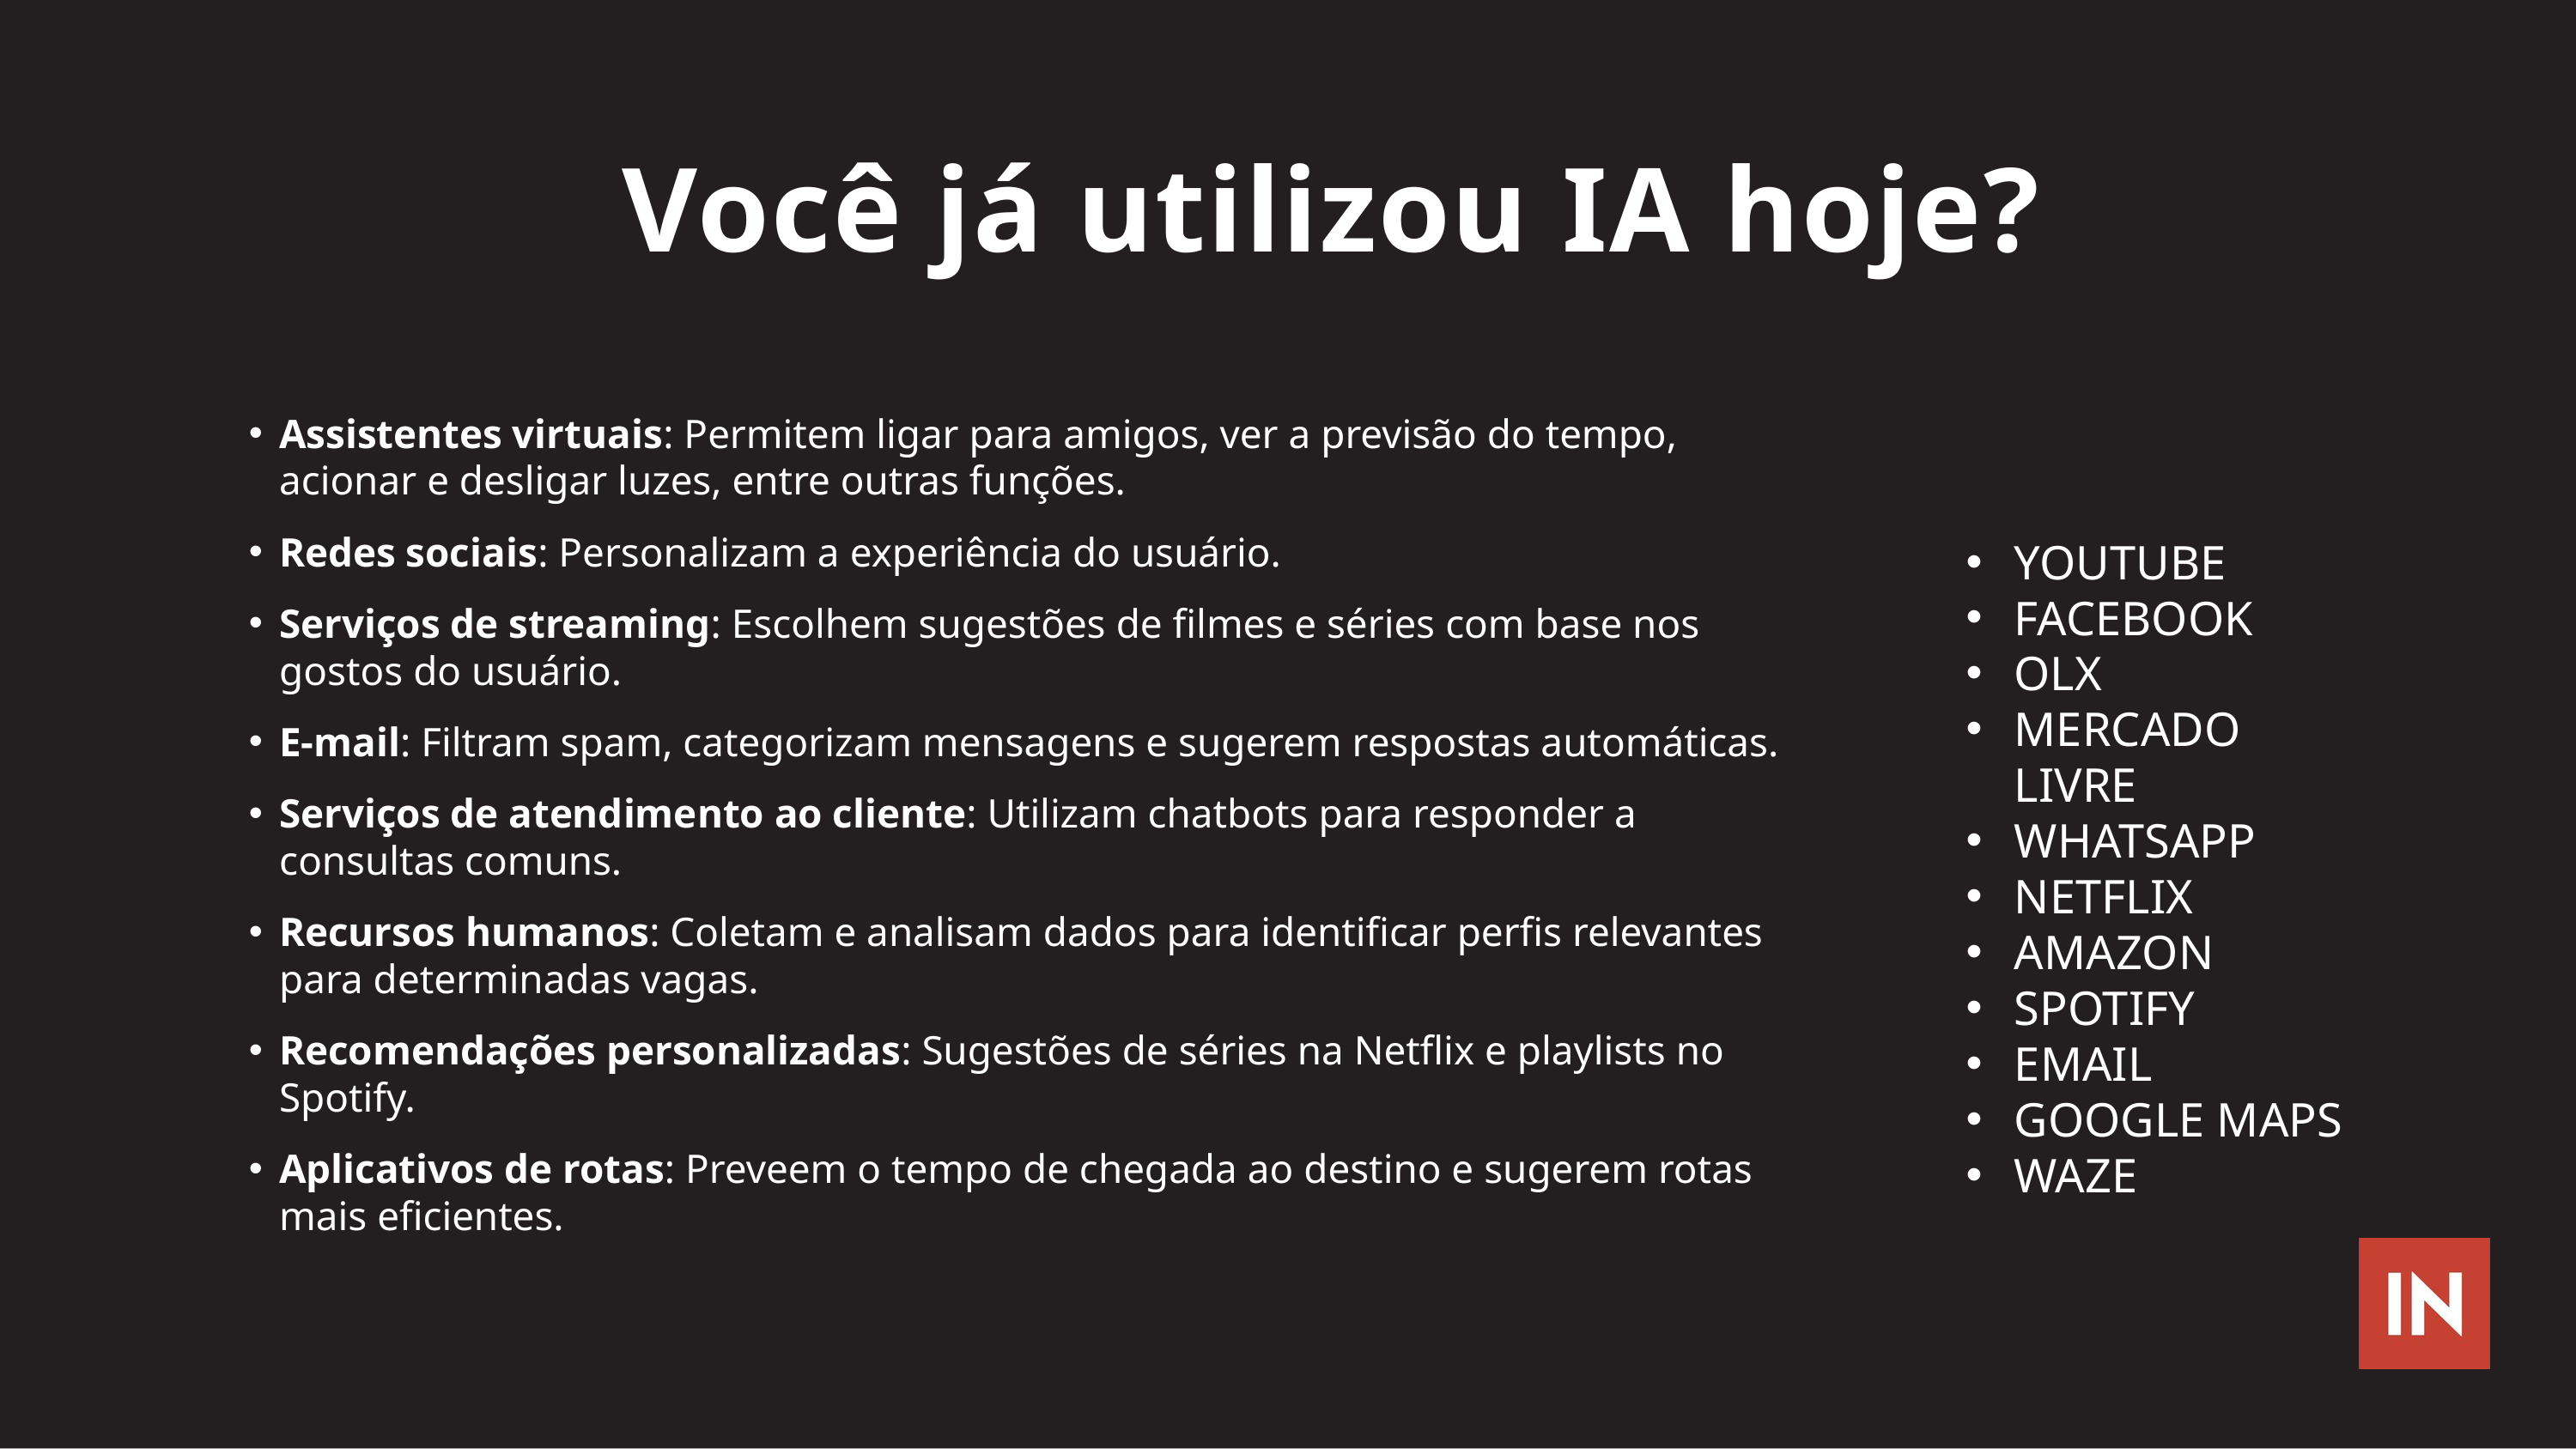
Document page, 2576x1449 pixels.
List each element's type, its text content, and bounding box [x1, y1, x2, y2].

title Você já utilizou IA hoje? [75, 134, 2201, 379]
picture [2359, 1238, 2490, 1369]
text_box YOUTUBE FACEBOOK OLX MERCADO LIVRE WHATSAPP NETFLIX AMAZON SPOTIFY EMAIL GOOGLE MAPS WAZE [1964, 530, 2366, 1250]
text_box Assistentes virtuais: Permitem ligar para amigos, ver a previsão do tempo, acionar e desligar luzes, entre outras funções. Redes sociais: Personalizam a experiência do usuário. Serviços de streaming: Escolhem sugestões de filmes e séries com base nos gostos do usuário. E-mail: Filtram spam, categorizam mensagens e sugerem respostas automáticas. Serviços de atendimento ao cliente: Utilizam chatbots para responder a consultas comuns. Recursos humanos: Coletam e analisam dados para identificar perfis relevantes para determinadas vagas. Recomendações personalizadas: Sugestões de séries na Netflix e playlists no Spotify. Aplicativos de rotas: Preveem o tempo de chegada ao destino e sugerem rotas mais eficientes. [236, 402, 1832, 1319]
